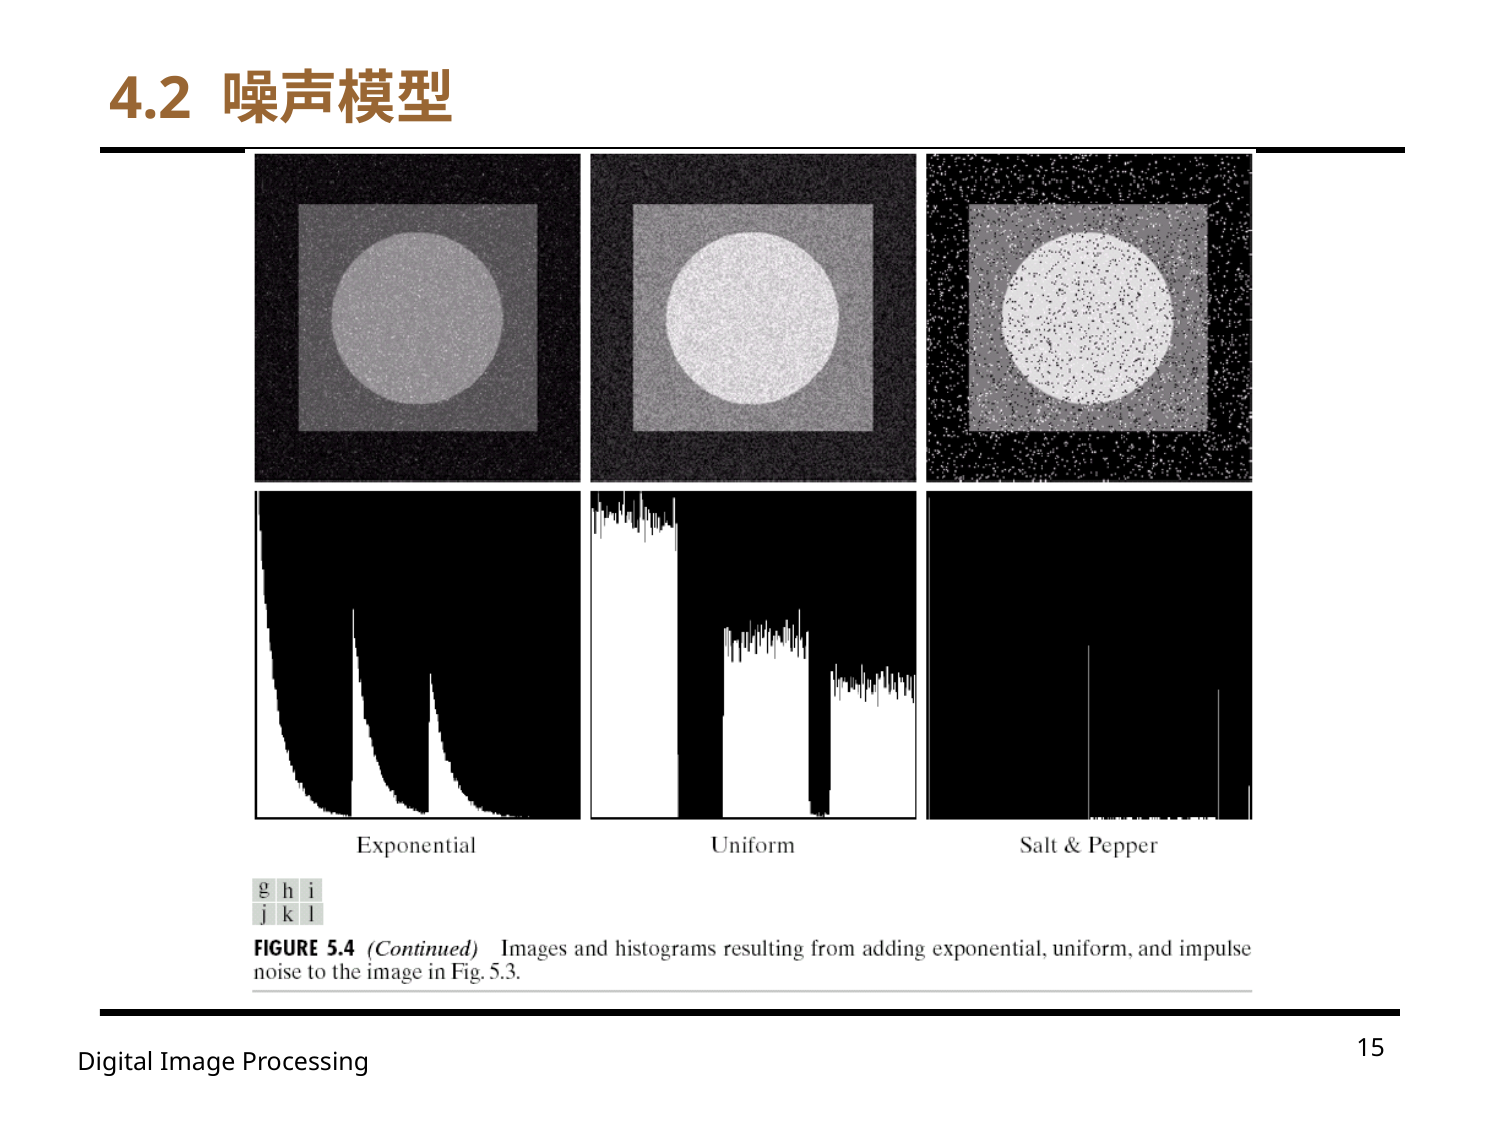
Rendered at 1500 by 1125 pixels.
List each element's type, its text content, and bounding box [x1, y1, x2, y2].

title 4.2 噪声模型 [94, 50, 1407, 138]
slide_number 15 [1074, 1024, 1400, 1103]
slide_number Digital Image Processing [62, 1037, 488, 1116]
picture [245, 149, 1256, 995]
